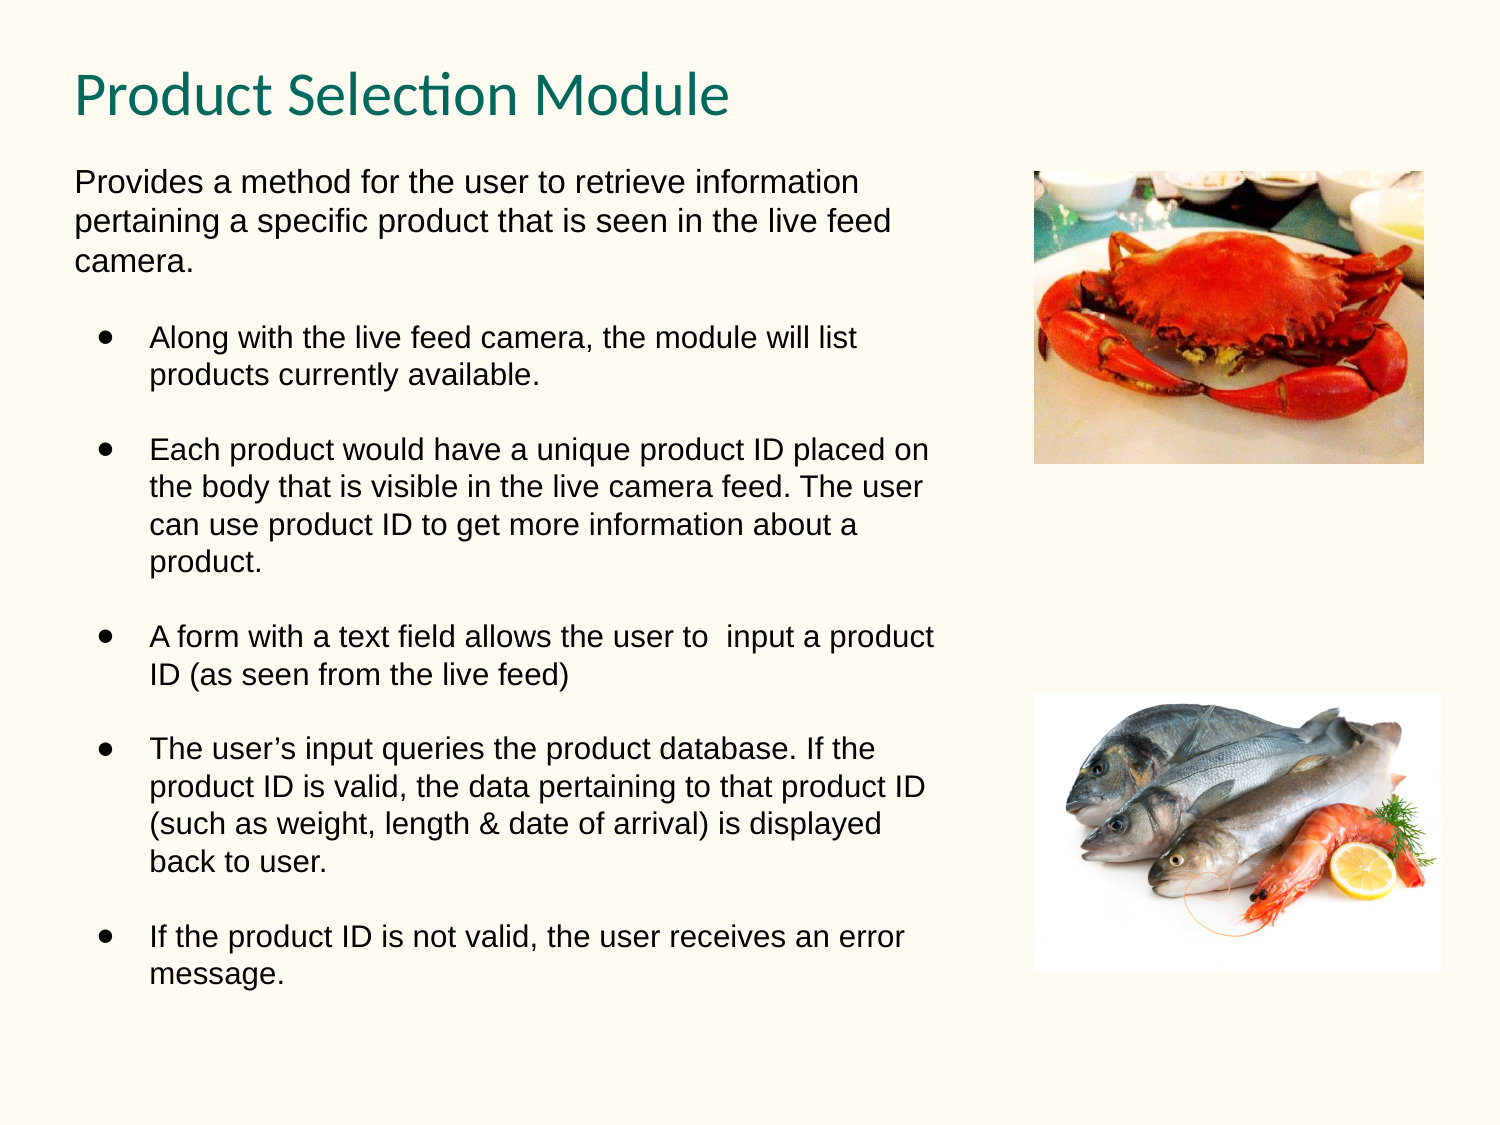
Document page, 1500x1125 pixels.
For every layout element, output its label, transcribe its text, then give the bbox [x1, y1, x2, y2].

title Product Selection Module [59, 37, 1458, 172]
text_box Provides a method for the user to retrieve information pertaining a specific product that is seen in the live feed camera. Along with the live feed camera, the module will list products currently available. Each product would have a unique product ID placed on the body that is visible in the live camera feed. The user can use product ID to get more information about a product. A form with a text field allows the user to input a product ID (as seen from the live feed) The user’s input queries the product database. If the product ID is valid, the data pertaining to that product ID (such as weight, length & date of arrival) is displayed back to user. If the product ID is not valid, the user receives an error message. [59, 144, 965, 1093]
picture [1033, 693, 1441, 972]
picture [1033, 171, 1424, 464]
